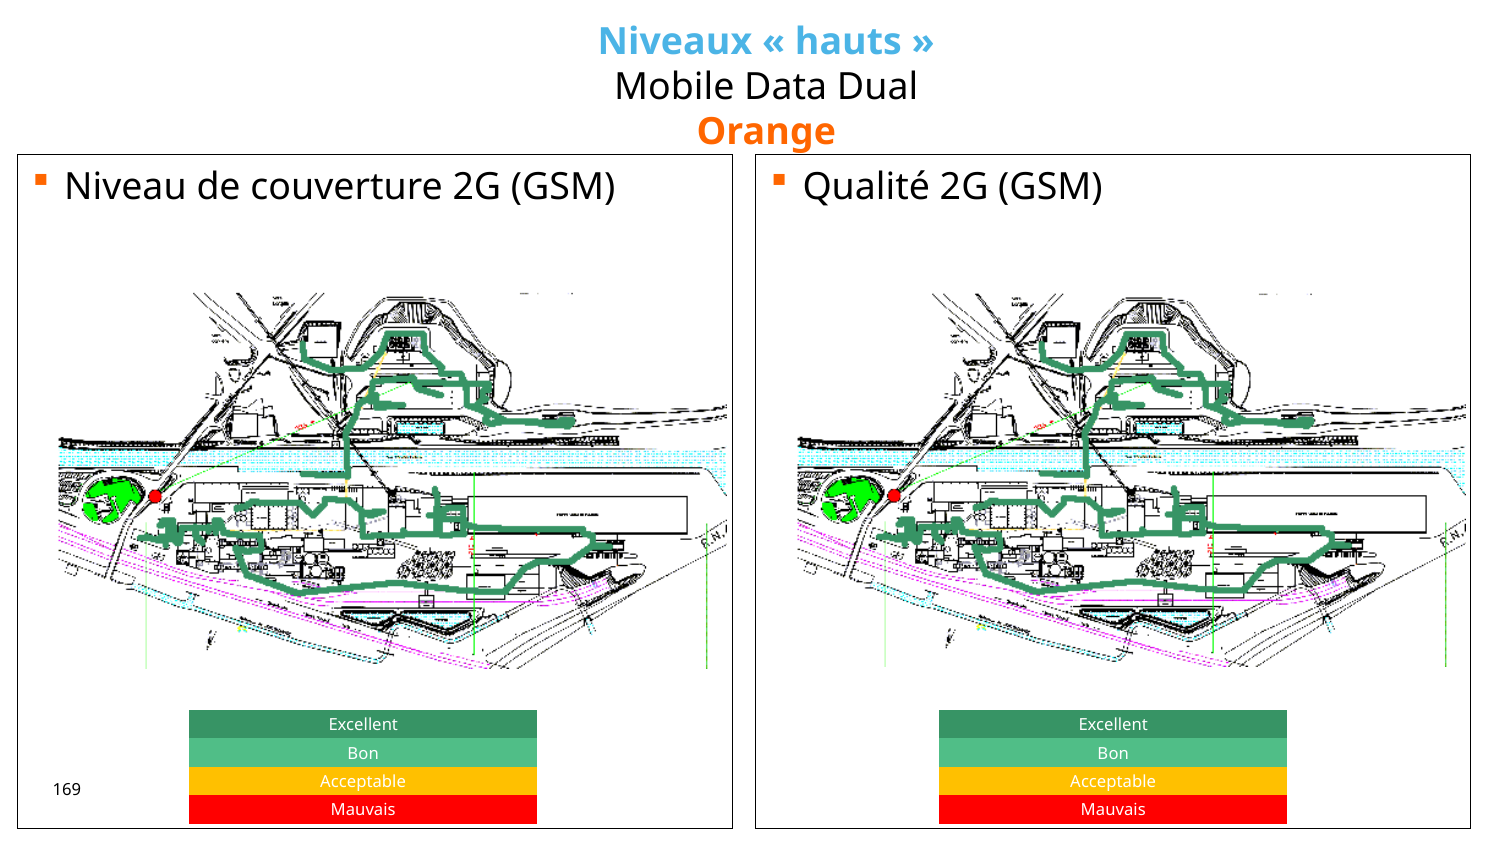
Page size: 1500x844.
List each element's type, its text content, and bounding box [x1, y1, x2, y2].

table_header Excellent [939, 710, 1287, 738]
text_box Niveau de couverture 2G (GSM) [17, 551, 733, 829]
text_box Niveau de couverture 2G (GSM) [17, 154, 733, 293]
table_header Excellent [189, 710, 537, 738]
table_cell Bon [939, 738, 1287, 767]
text_box Qualité 2G (GSM) [755, 154, 1471, 829]
text_box Niveaux « hauts » Mobile Data Dual Orange [187, 9, 1346, 125]
table_cell Acceptable [189, 767, 537, 795]
table_cell Acceptable [939, 767, 1287, 795]
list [761, 259, 1466, 667]
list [22, 257, 727, 669]
text_box [732, 293, 756, 551]
table_cell Bon [189, 738, 537, 767]
table_cell Mauvais [189, 795, 537, 824]
table_cell Mauvais [939, 795, 1287, 824]
